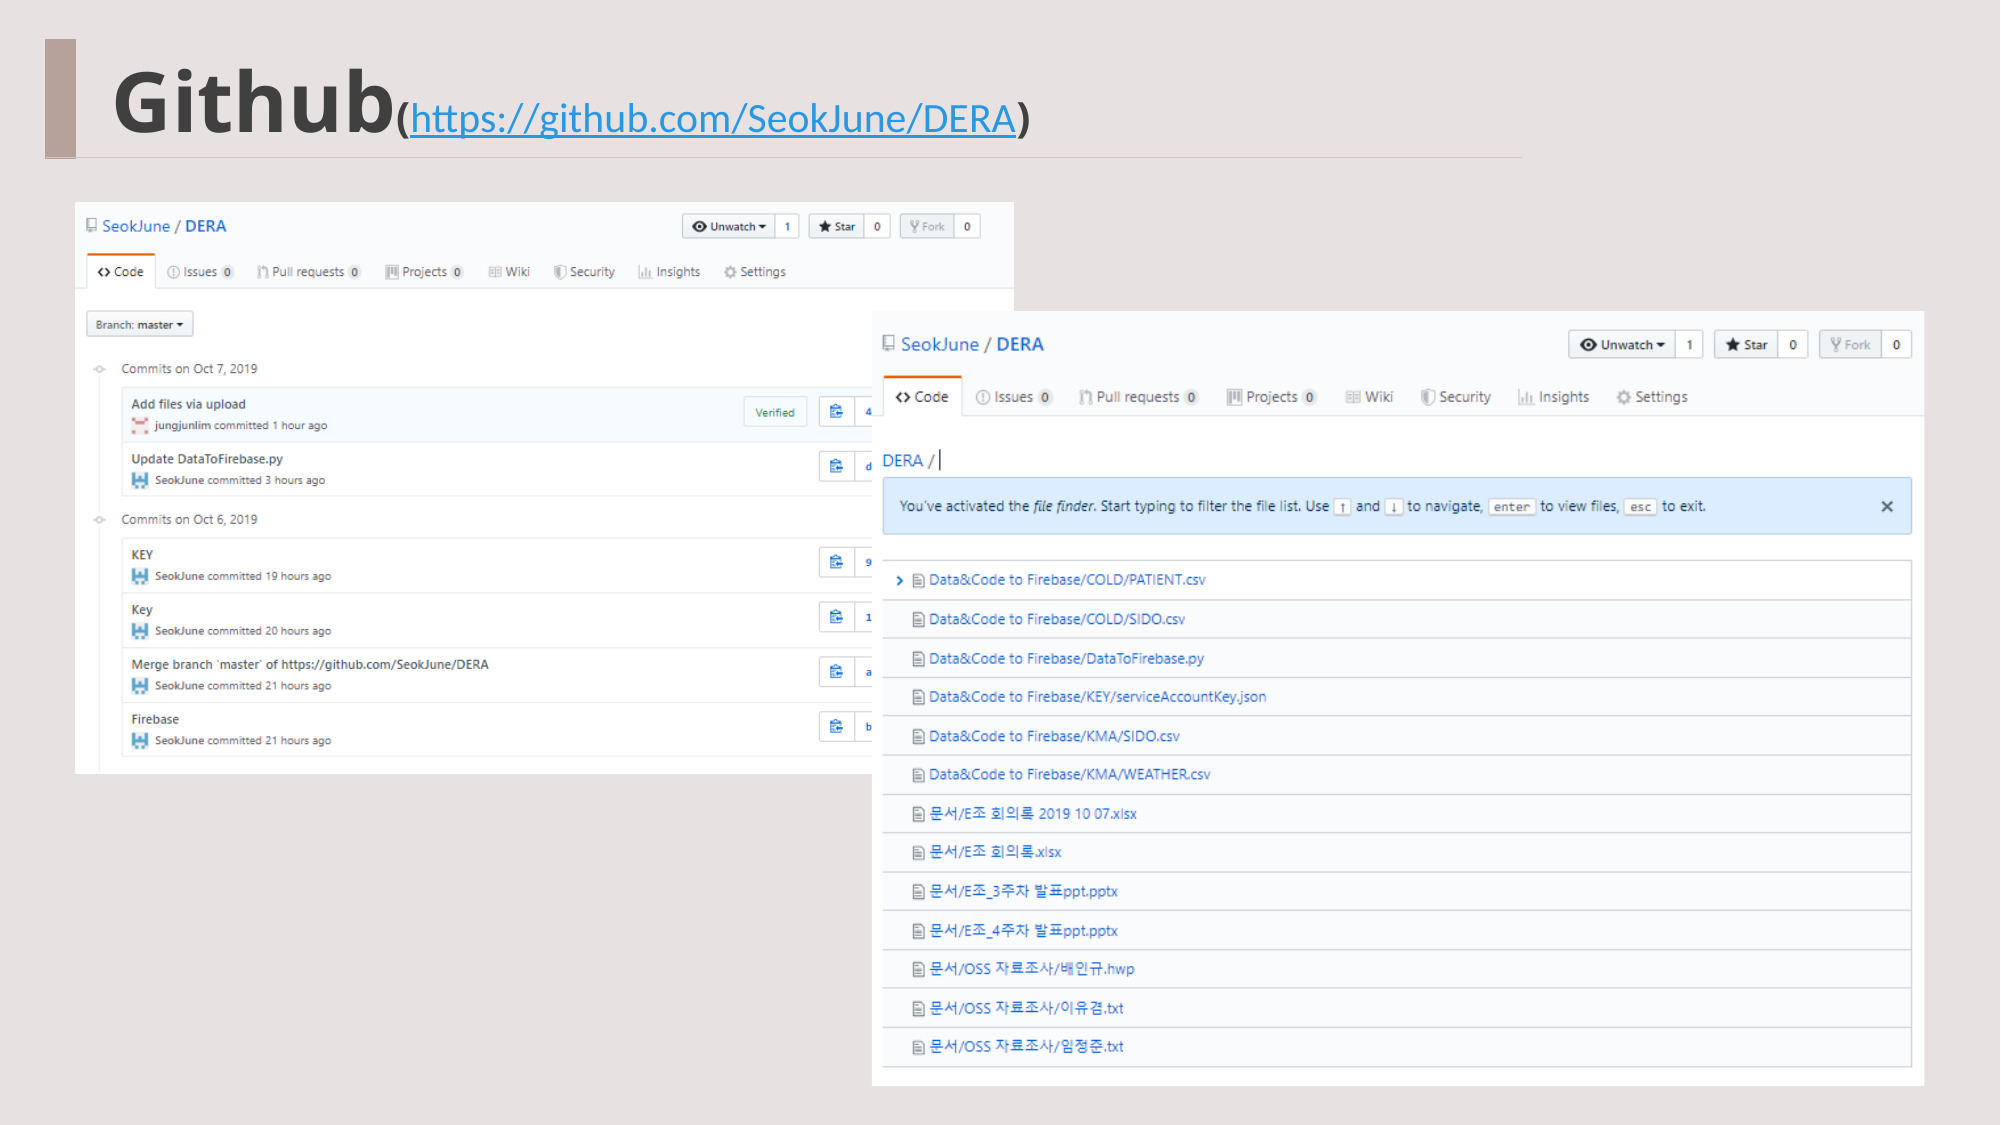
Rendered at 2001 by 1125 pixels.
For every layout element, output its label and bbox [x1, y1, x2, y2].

text_box [45, 39, 1523, 158]
picture [75, 202, 1925, 1086]
